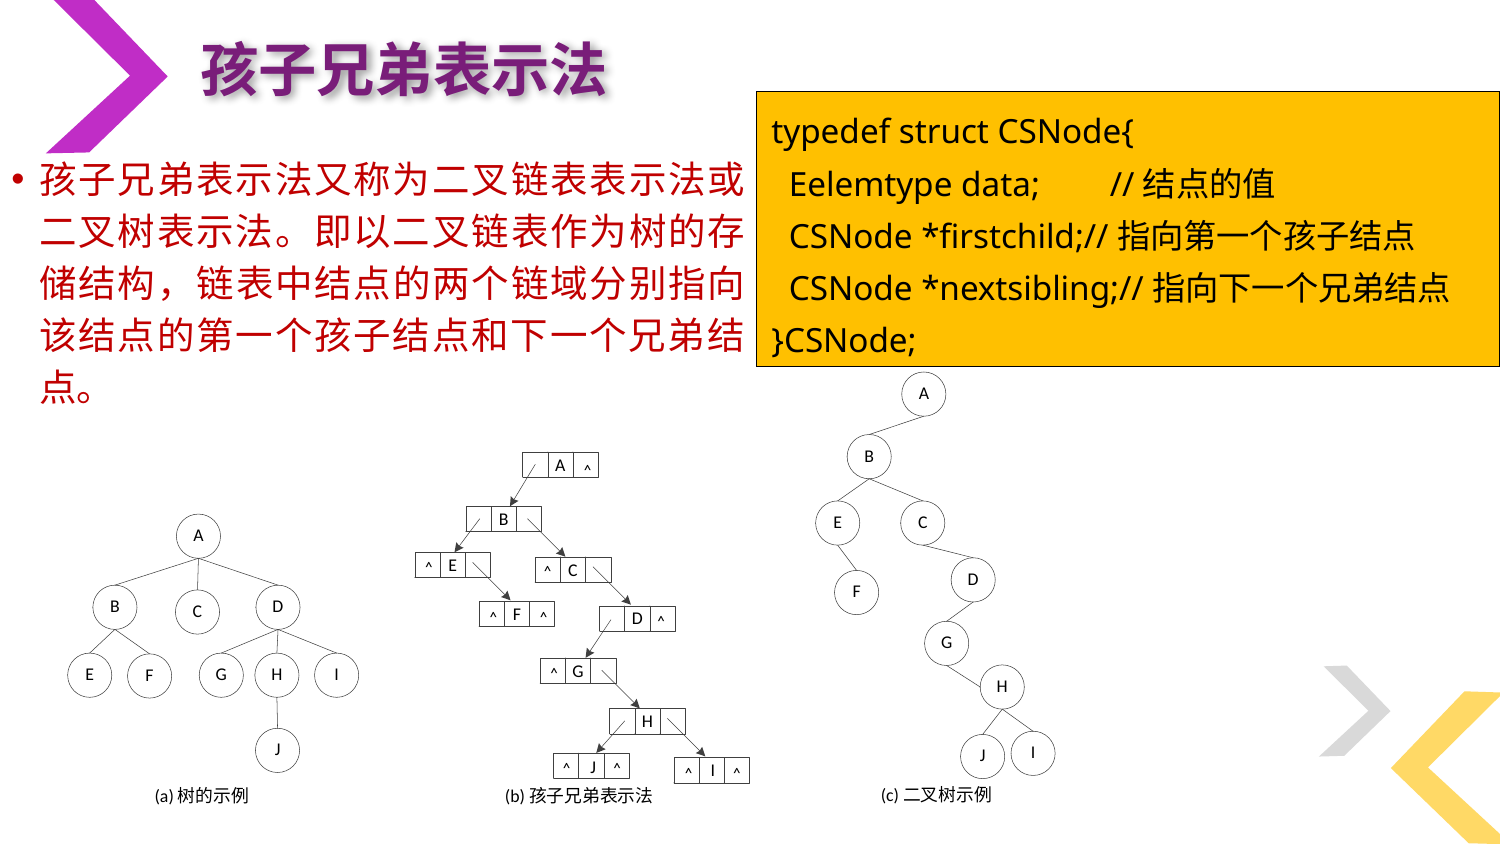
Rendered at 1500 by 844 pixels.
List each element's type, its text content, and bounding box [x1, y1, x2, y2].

list 孩子兄弟表示法 [188, 35, 1214, 111]
picture [64, 369, 1058, 811]
text_box typedef struct CSNode{ Eelemtype data; //结点的值 CSNode *firstchild;//指向第一个孩子结点 CSNode *nextsibling;//指向下一个兄弟结点 }CSNode; [756, 91, 1500, 367]
list 孩子兄弟表示法又称为二叉链表表示法或二叉树表示法。即以二叉链表作为树的存储结构，链表中结点的两个链域分别指向该结点的第一个孩子结点和下一个兄弟结点。 [0, 142, 757, 439]
